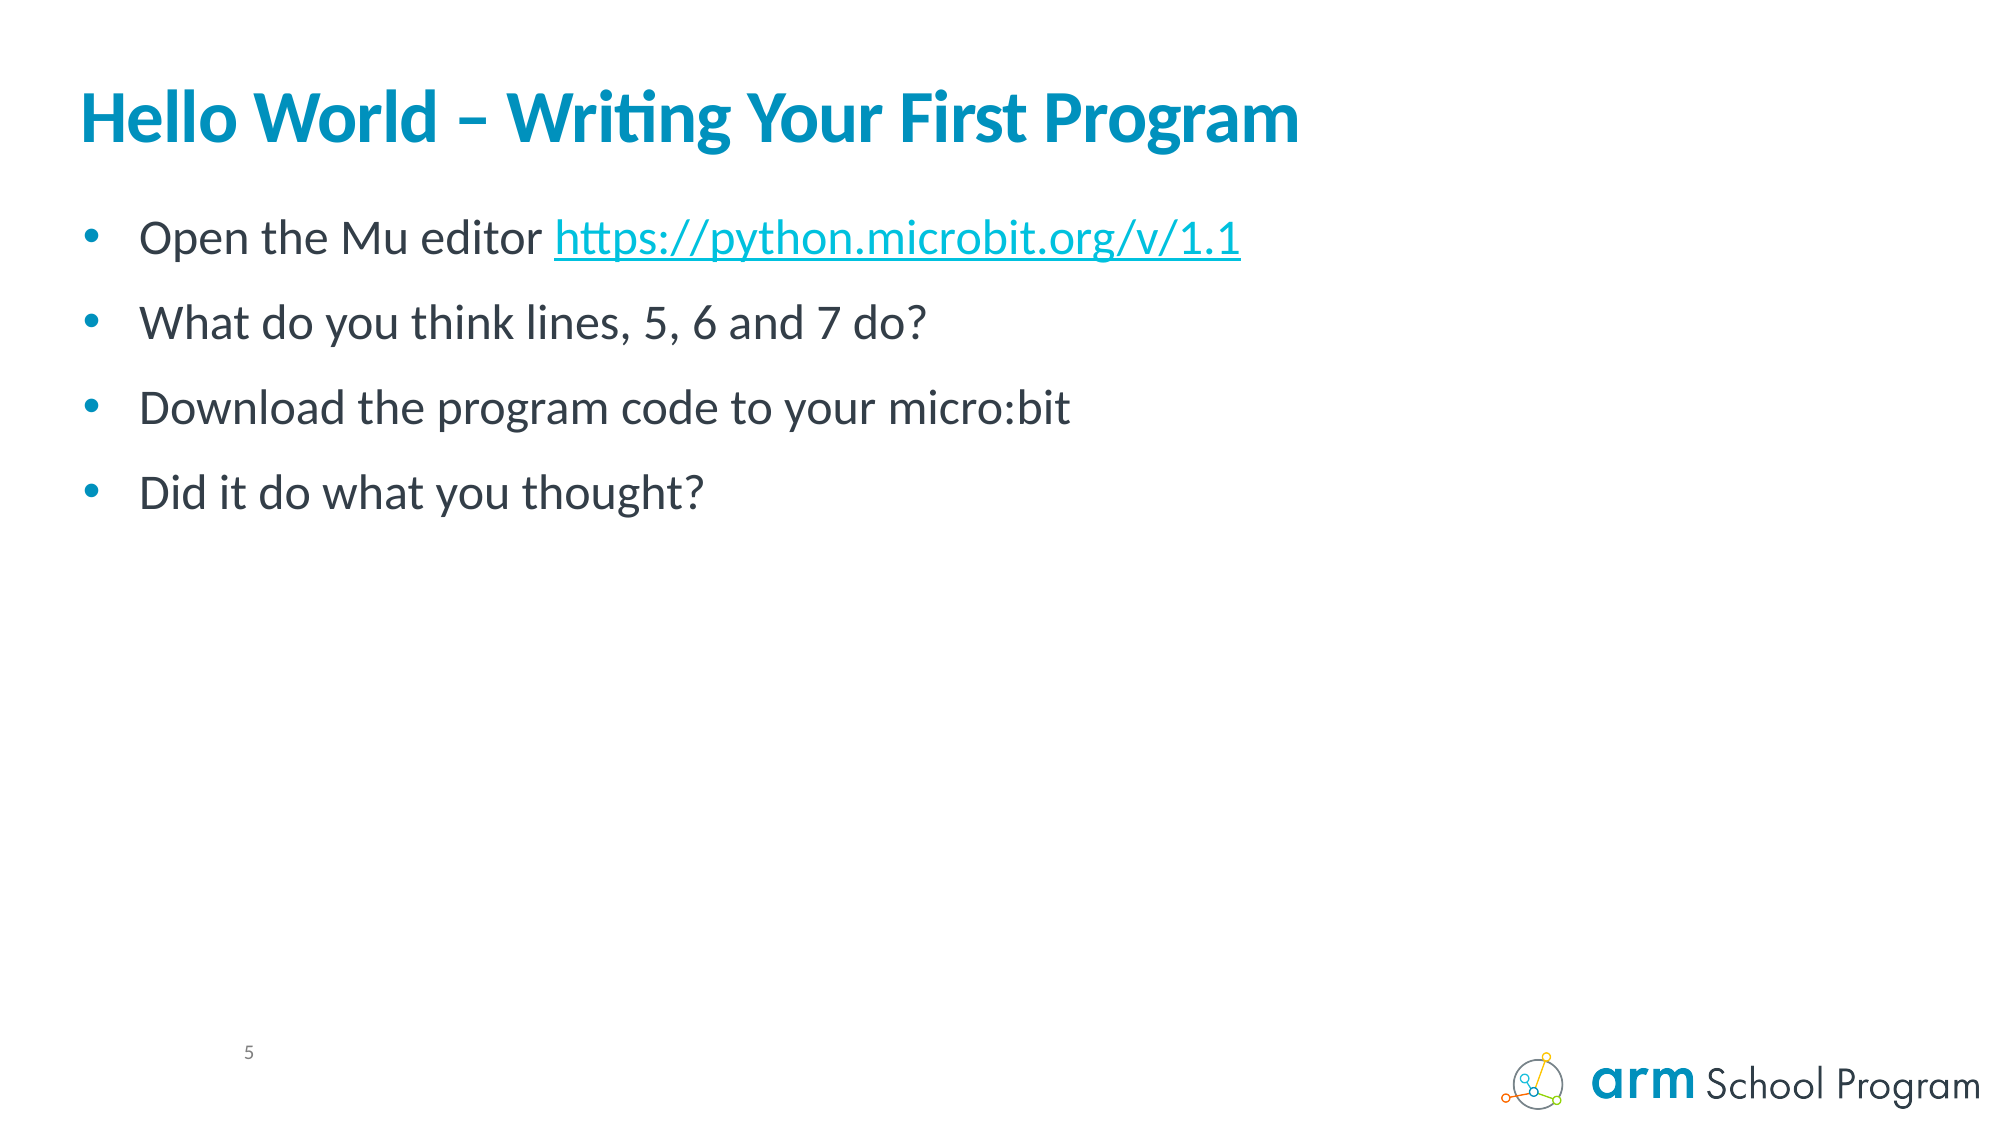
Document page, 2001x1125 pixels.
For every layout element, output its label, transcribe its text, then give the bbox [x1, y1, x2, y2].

list Open the Mu editor https://python.microbit.org/v/1.1 What do you think lines, 5, 6 and 7 do? Download the program code to your micro:bit Did it do what you thought? [82, 204, 1917, 921]
title Hello World – Writing Your First Program [80, 48, 1915, 158]
picture [1501, 1052, 1979, 1110]
